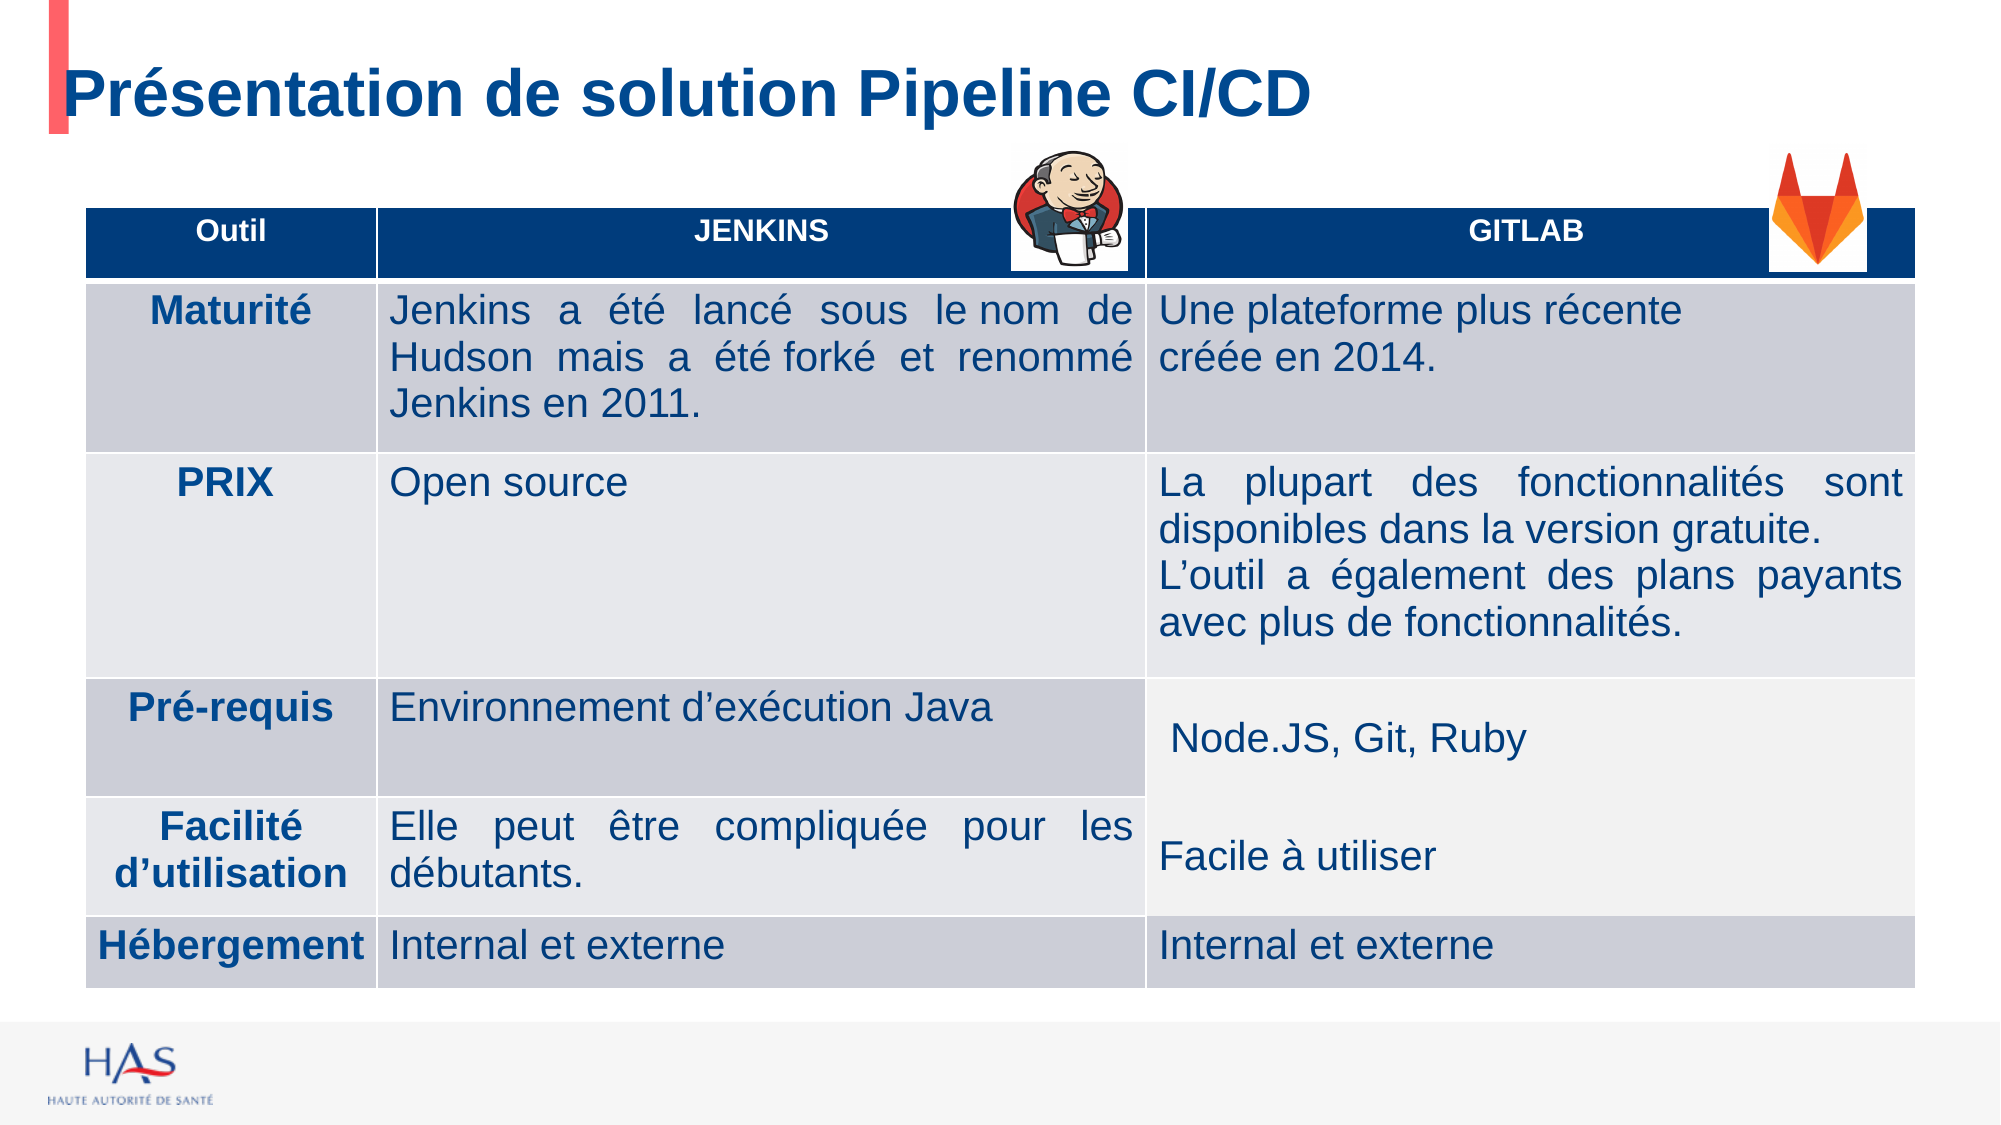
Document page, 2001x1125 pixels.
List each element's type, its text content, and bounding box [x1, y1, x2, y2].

table_cell La plupart des fonctionnalités sont disponibles dans la version gratuite. L’outil a également des plans payants avec plus de fonctionnalités. [1147, 454, 1915, 677]
picture [48, 1043, 213, 1105]
table_cell Open source [378, 454, 1145, 677]
picture [1769, 143, 1867, 272]
table_header GITLAB [1147, 208, 1915, 278]
table_cell PRIX [86, 454, 376, 677]
table_cell Internal et externe [378, 917, 1145, 988]
table_cell Facilité d’utilisation [86, 798, 376, 915]
table_header Outil [86, 208, 376, 278]
picture [1011, 142, 1128, 271]
title Présentation de solution Pipeline CI/CD [47, 55, 1953, 182]
table_cell Facile à utiliser [1147, 797, 1915, 916]
table_cell Elle peut être compliquée pour les débutants. [378, 798, 1145, 915]
table_cell Pré-requis [86, 679, 376, 796]
table_cell Maturité [86, 284, 376, 452]
table_cell Hébergement [86, 917, 376, 988]
table_header JENKINS [378, 208, 1145, 278]
table_cell Environnement d’exécution Java [378, 679, 1145, 796]
table_cell Une plateforme plus récente créée en 2014. [1147, 284, 1915, 452]
table_cell Node.JS, Git, Ruby [1147, 679, 1915, 797]
table_cell Internal et externe [1147, 916, 1915, 988]
table_cell Jenkins a été lancé sous le nom de Hudson mais a été forké et renommé Jenkins en 2011. [378, 284, 1145, 452]
